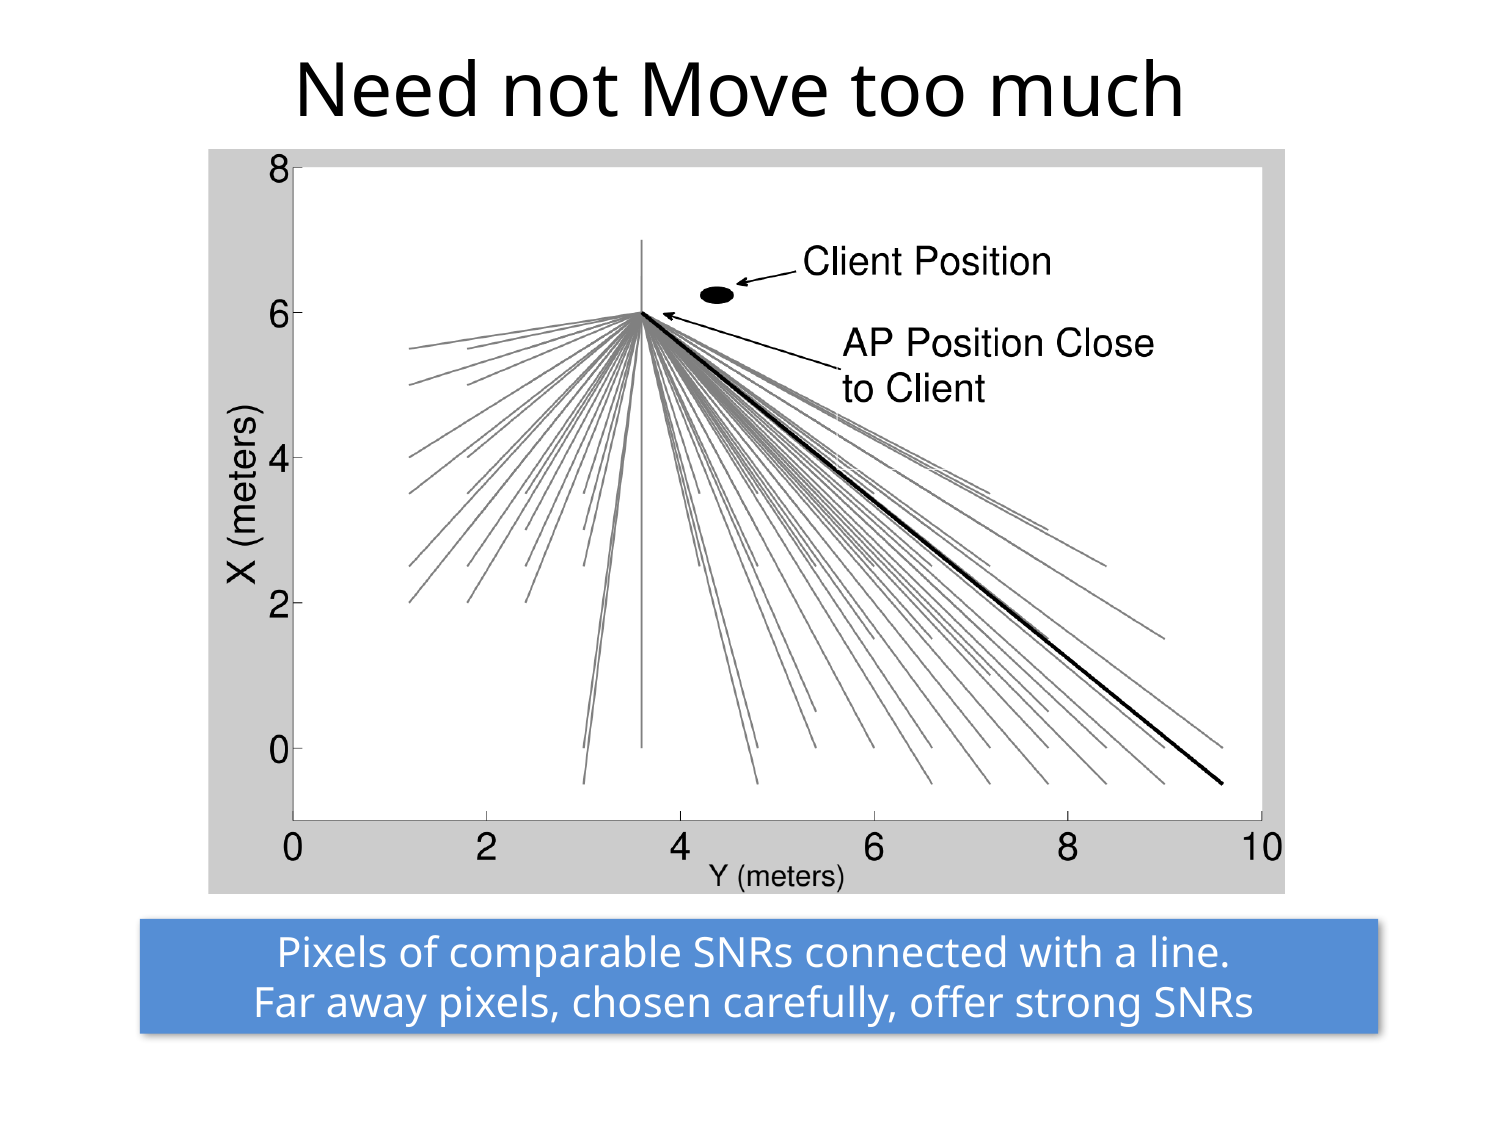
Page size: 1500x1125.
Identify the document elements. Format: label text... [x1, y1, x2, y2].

text_box Need not Move too much [0, 33, 1481, 176]
picture [208, 145, 1286, 894]
text_box Pixels of comparable SNRs connected with a line. Far away pixels, chosen carefully, offer strong SNRs [139, 918, 1379, 1034]
